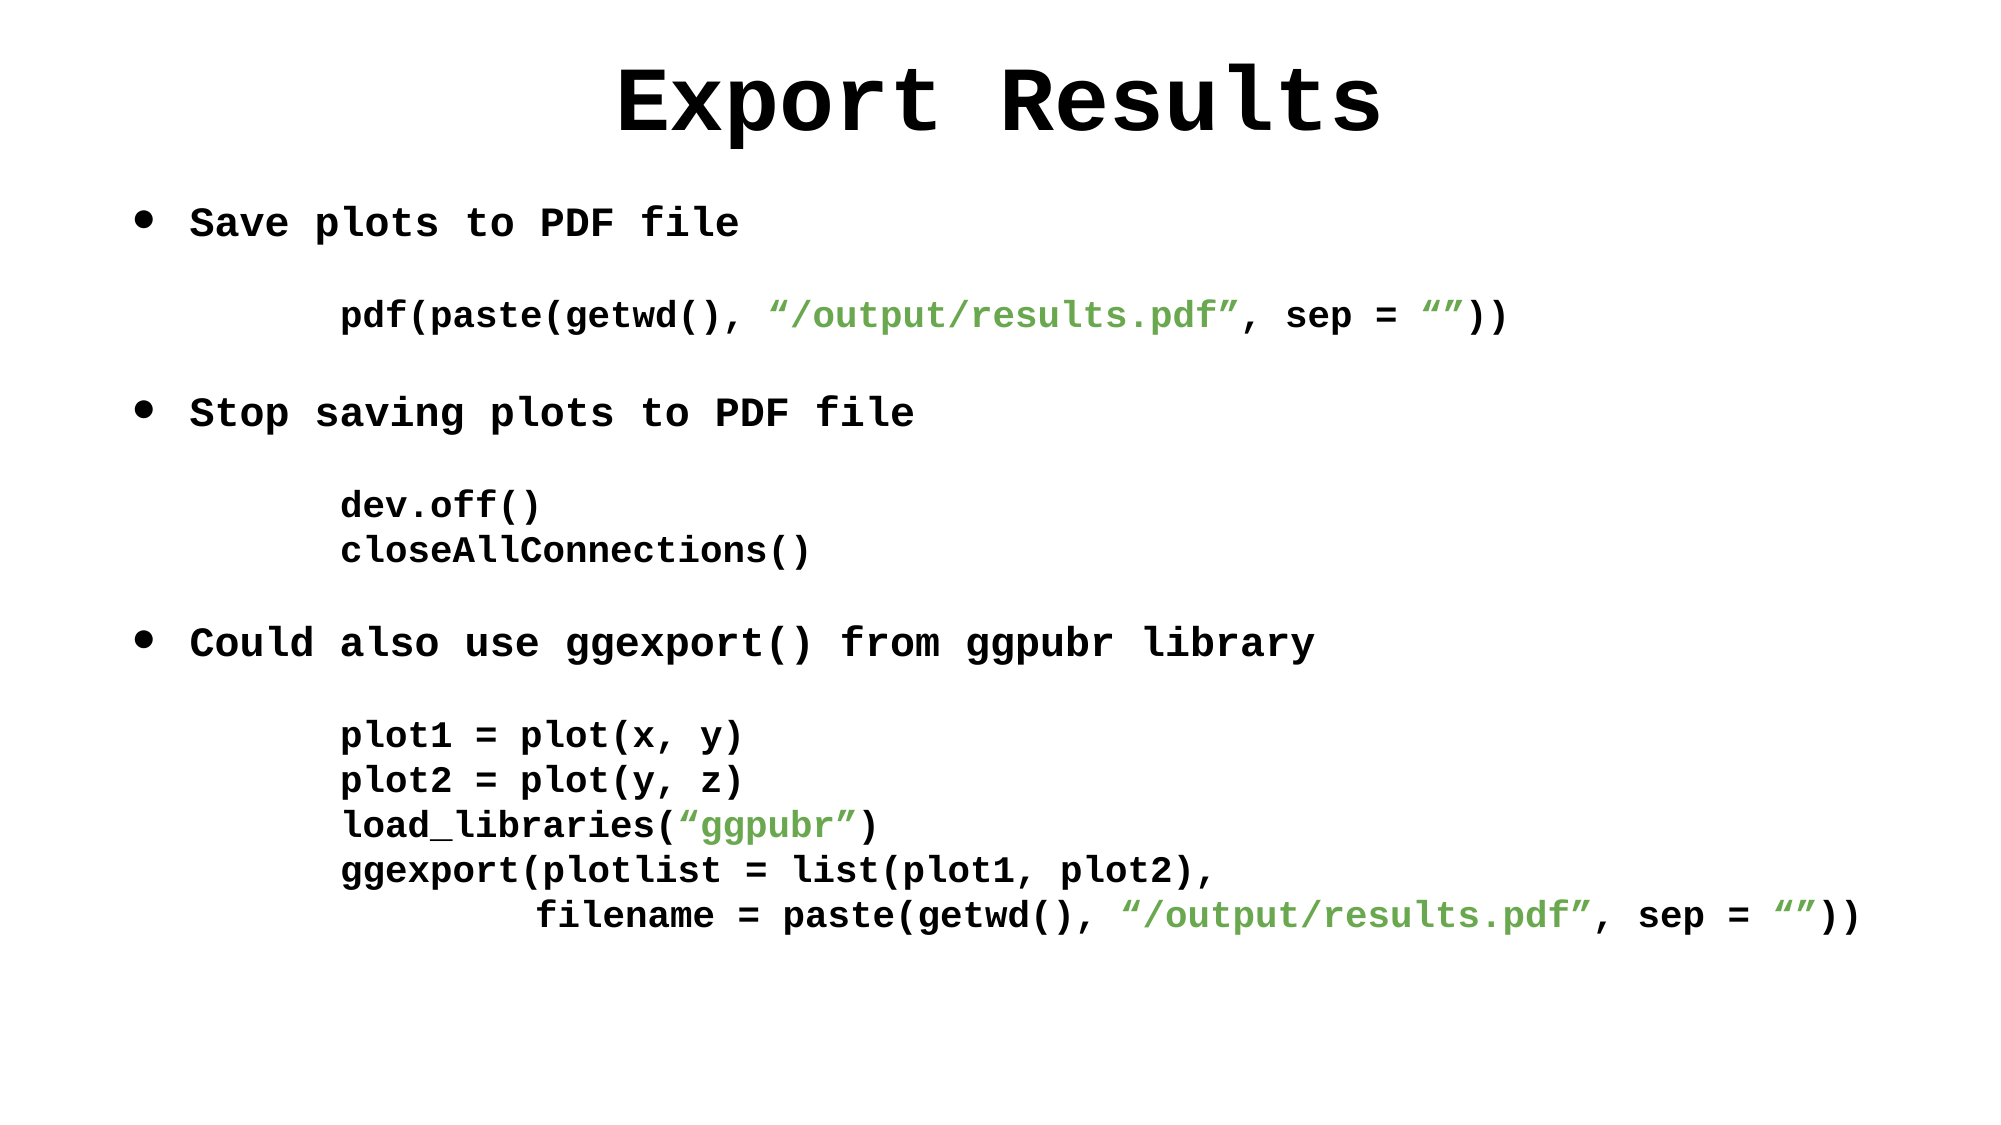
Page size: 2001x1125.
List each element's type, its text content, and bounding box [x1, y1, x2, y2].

title Export Results [362, 0, 1638, 188]
text_box Save plots to PDF file pdf(paste(getwd(), “/output/results.pdf”, sep = “”)) Stop saving plots to PDF file dev.off() closeAllConnections() Could also use ggexport() from ggpubr library plot1 = plot(x, y) plot2 = plot(y, z) load_libraries(“ggpubr”) ggexport(plotlist = list(plot1, plot2), filename = paste(getwd(), “/output/results.pdf”, sep = “”)) [99, 187, 1898, 1125]
